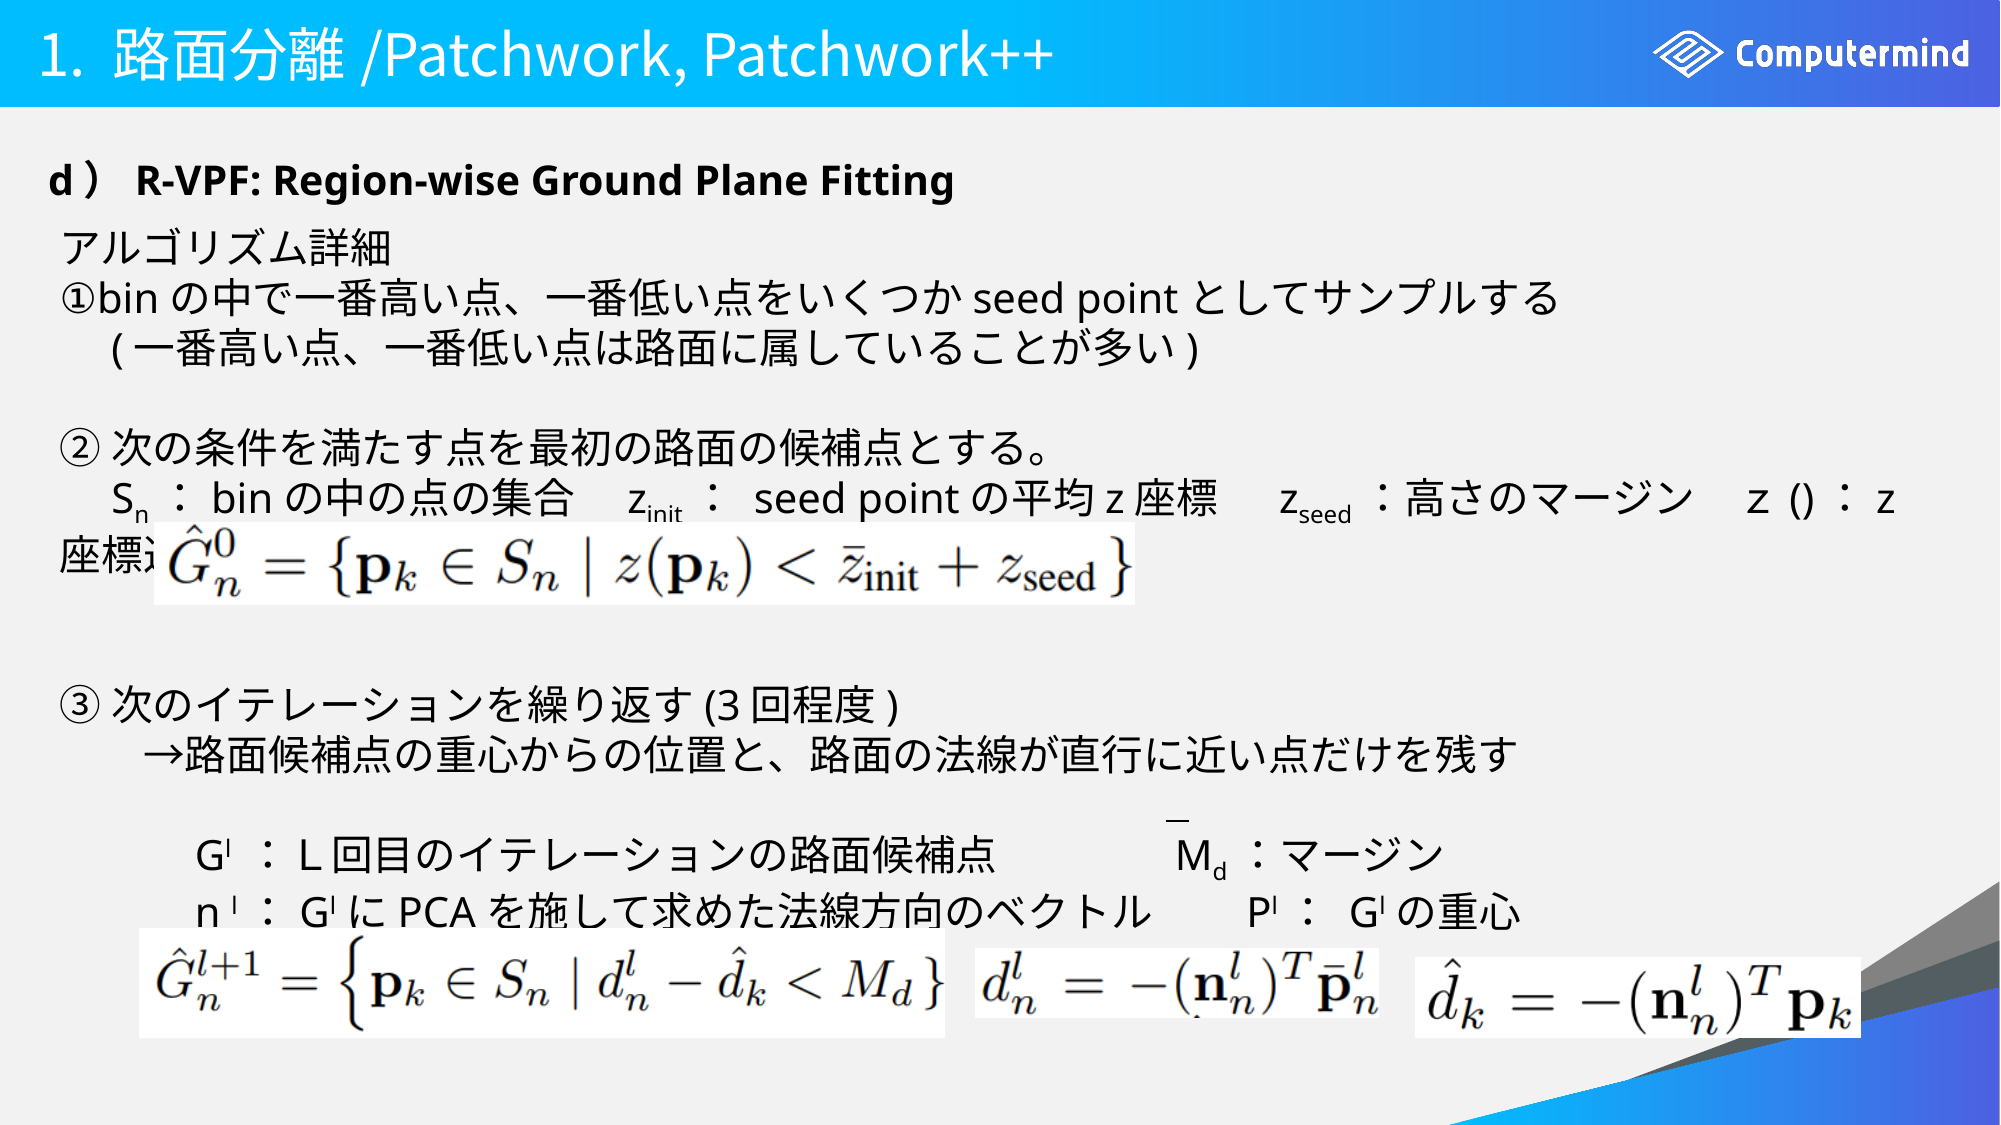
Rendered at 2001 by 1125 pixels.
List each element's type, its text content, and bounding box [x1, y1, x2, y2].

title 1. 路面分離/Patchwork, Patchwork++ [22, 0, 1626, 107]
picture [139, 928, 945, 1038]
picture [1652, 26, 1970, 79]
text_box アルゴリズム詳細 ①binの中で一番高い点、一番低い点をいくつかseed pointとしてサンプルする (一番高い点、一番低い点は路面に属していることが多い) ②次の条件を満たす点を最初の路面の候補点とする。 Sn：binの中の点の集合 zinit： seed pointの平均z座標 zseed：高さのマージン ｚ()：z座標返す ③次のイテレーションを繰り返す(3回程度) →路面候補点の重心からの位置と、路面の法線が直行に近い点だけを残す Gl ：Ｌ回目のイテレーションの路面候補点 Md：マージン n l：GlにPCAを施して求めた法線方向のベクトル Pl： Glの重心 [44, 214, 1955, 994]
picture [1415, 957, 1861, 1038]
text_box d）R-VPF: Region-wise Ground Plane Fitting [22, 147, 1797, 212]
picture [975, 948, 1379, 1018]
picture [154, 522, 1135, 605]
